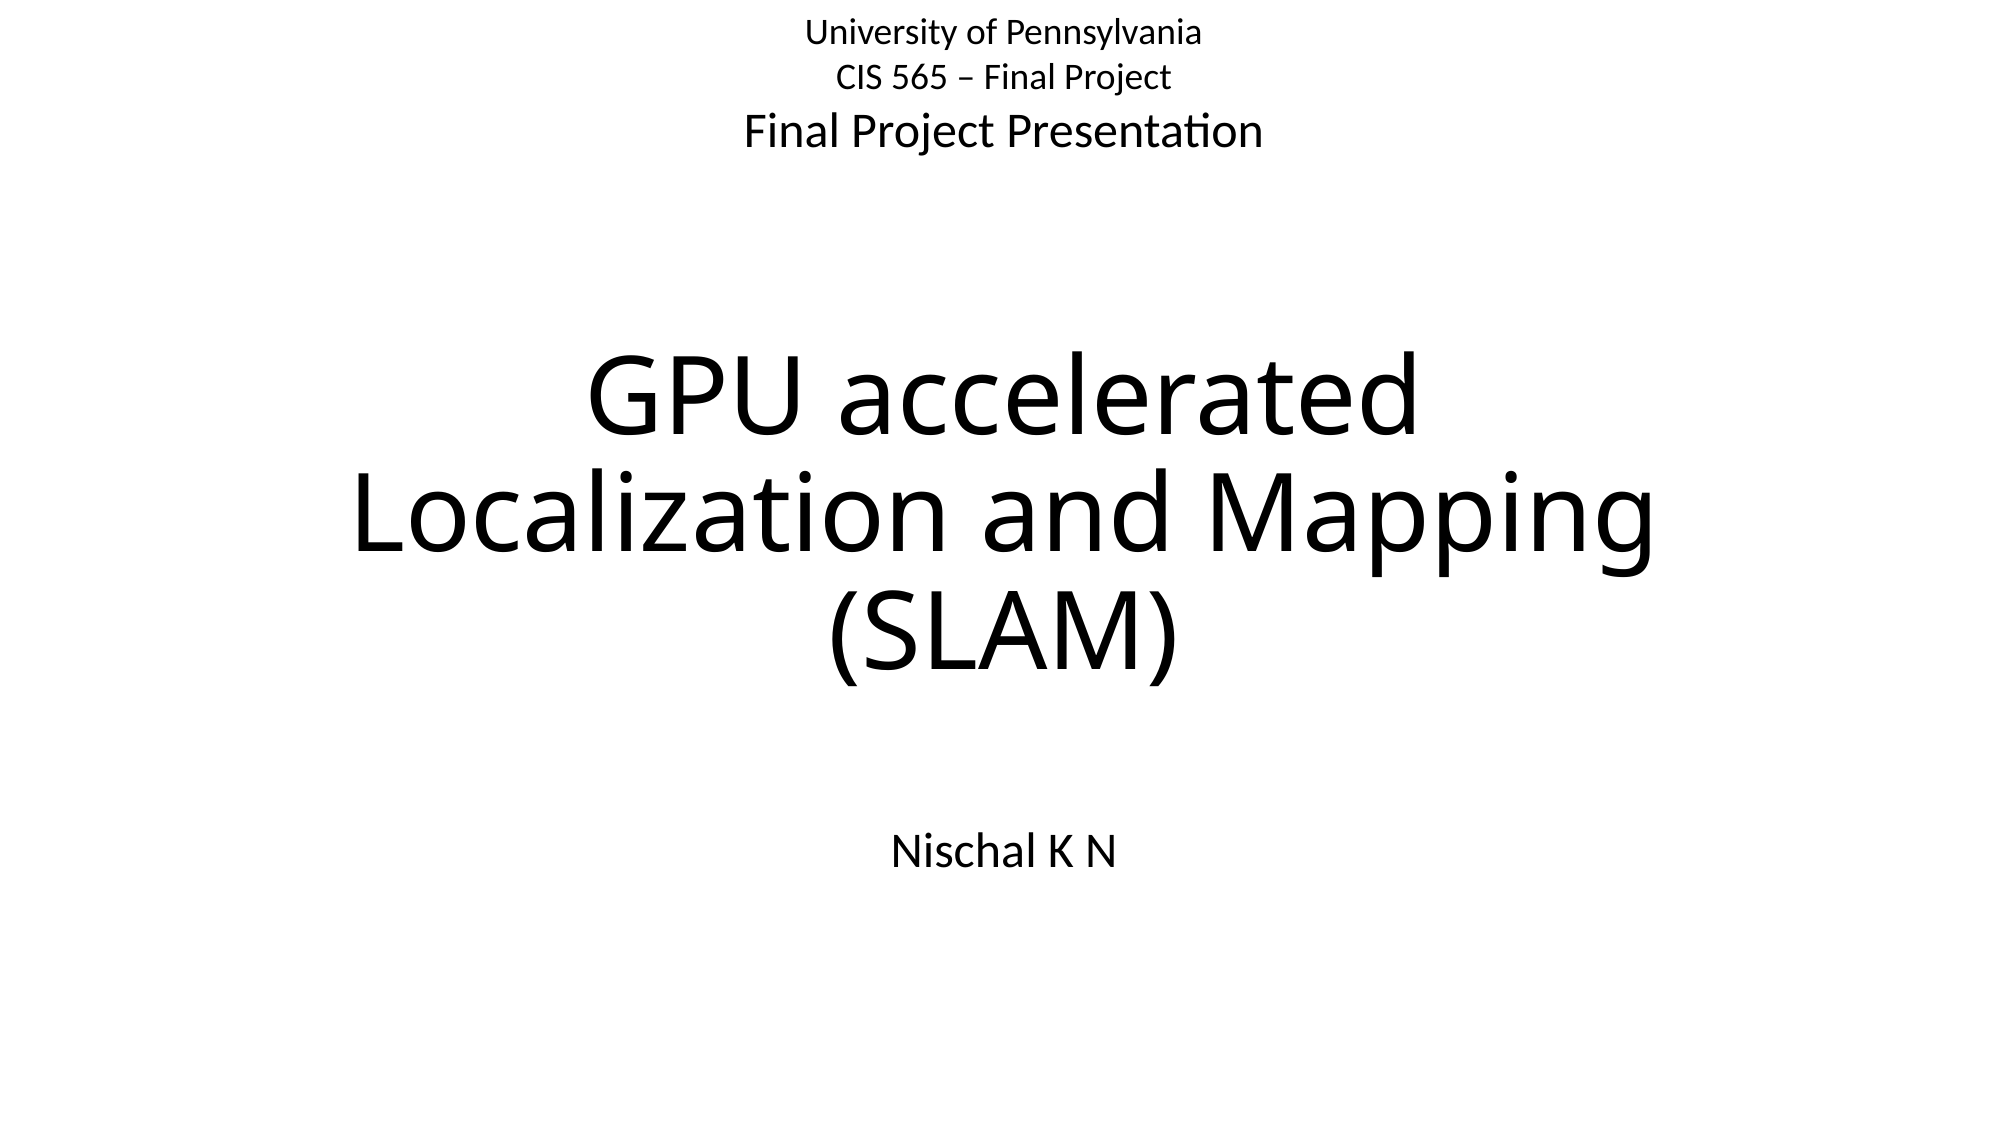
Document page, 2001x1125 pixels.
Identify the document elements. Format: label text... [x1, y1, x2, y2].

text_box University of Pennsylvania CIS 565 – Final Project Final Project Presentation [684, 0, 1325, 165]
subtitle Nischal K N [441, 816, 1567, 1089]
title GPU accelerated Localization and Mapping (SLAM) [326, 308, 1683, 701]
